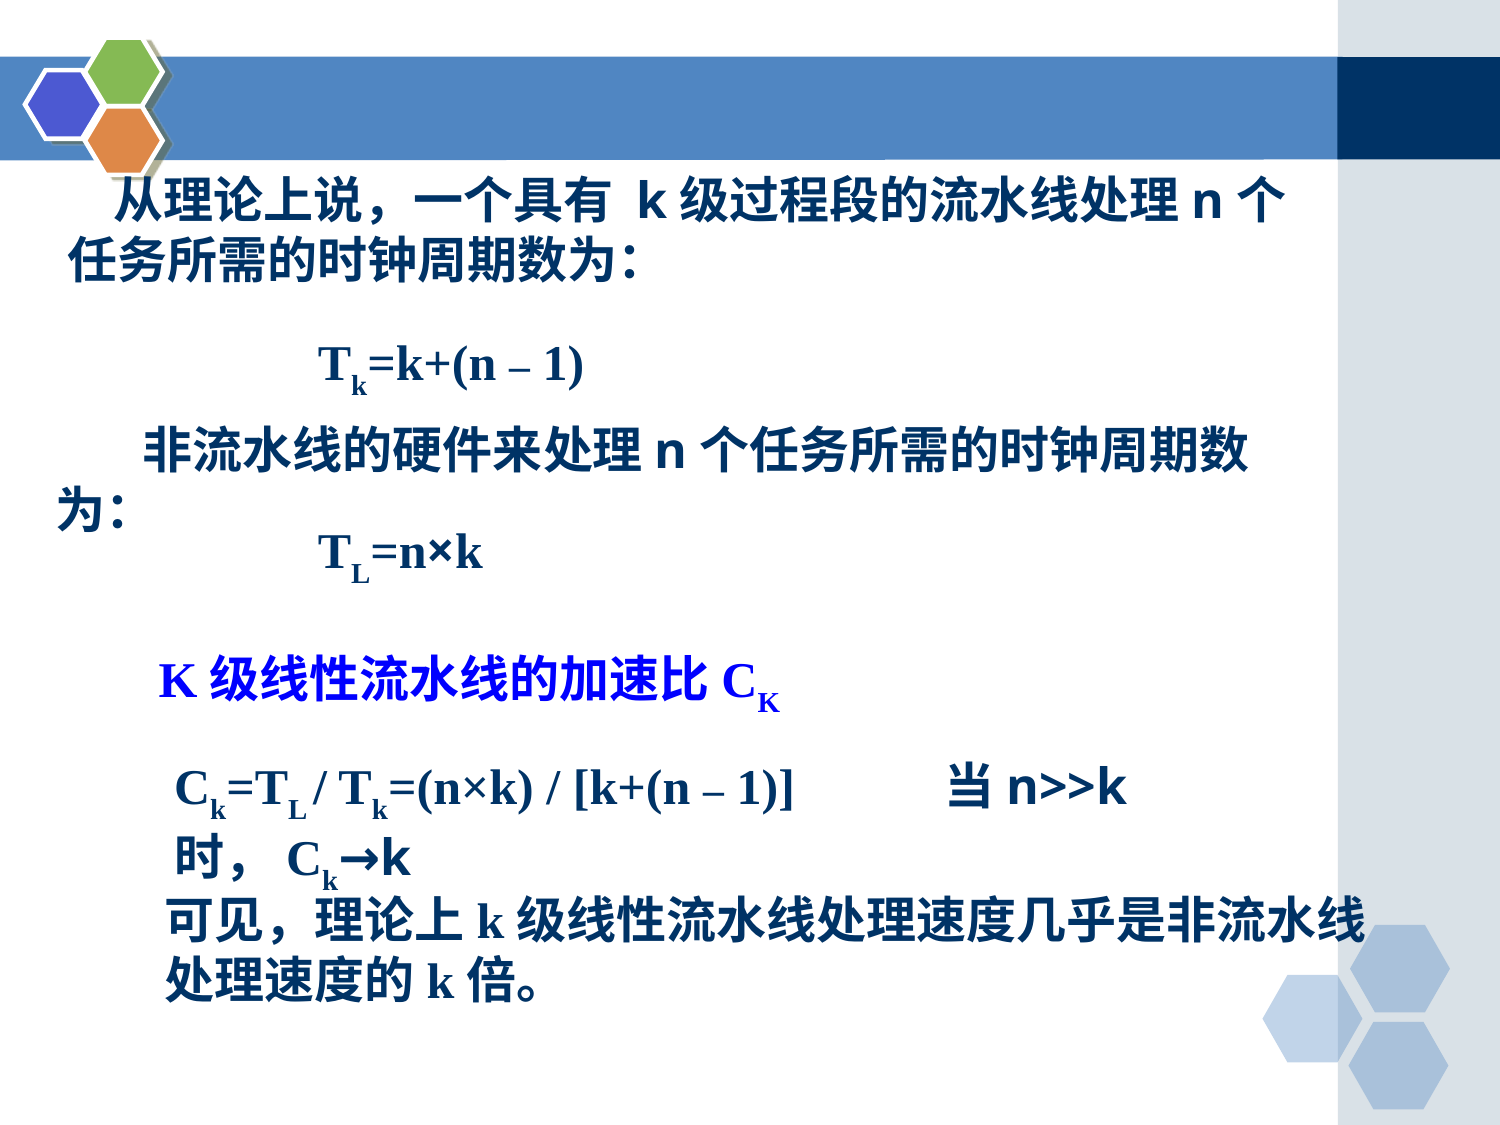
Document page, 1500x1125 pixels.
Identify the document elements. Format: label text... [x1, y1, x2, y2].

text_box 可见，理论上k级线性流水线处理速度几乎是非流水线处理速度的k倍。 [150, 881, 1388, 1017]
text_box Ck=TL / Tk=(n×k) / [k+(n – 1)] 当n>>k时，Ck→k [159, 747, 1387, 881]
text_box 非流水线的硬件来处理n个任务所需的时钟周期数为： [40, 410, 1341, 546]
text_box K级线性流水线的加速比CK [99, 645, 1035, 721]
text_box TL=n×k [303, 510, 1254, 597]
text_box Tk=k+(n – 1) [303, 323, 1179, 409]
text_box 从理论上说，一个具有 k级过程段的流水线处理n个任务所需的时钟周期数为： [53, 160, 1341, 296]
